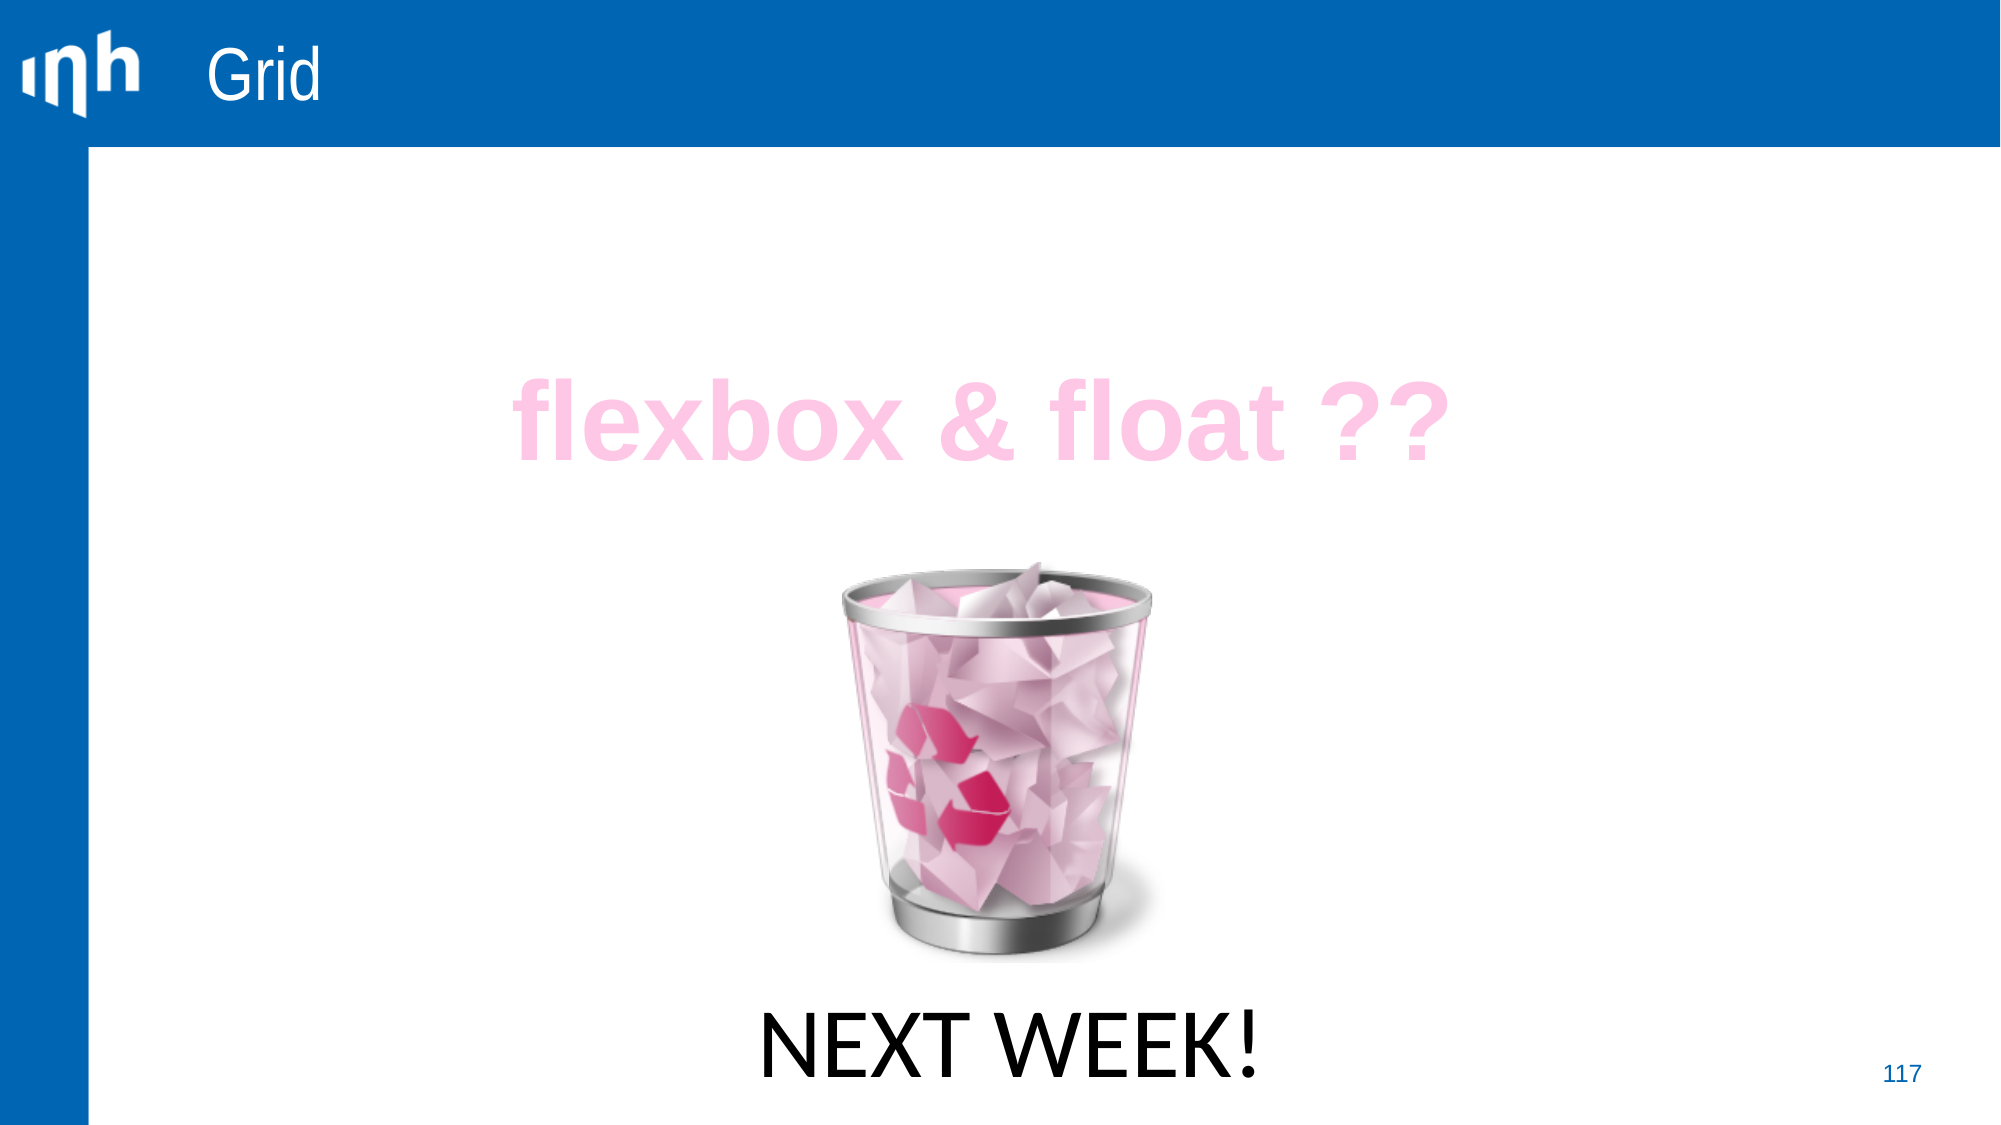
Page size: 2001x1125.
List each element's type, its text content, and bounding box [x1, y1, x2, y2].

text_box flexbox & float ?? [496, 340, 1502, 491]
text_box NEXT WEEK! [742, 970, 1280, 1106]
text_box 117 [1782, 1042, 1938, 1103]
text_box Grid [191, 18, 1691, 125]
picture [0, 0, 2001, 1125]
